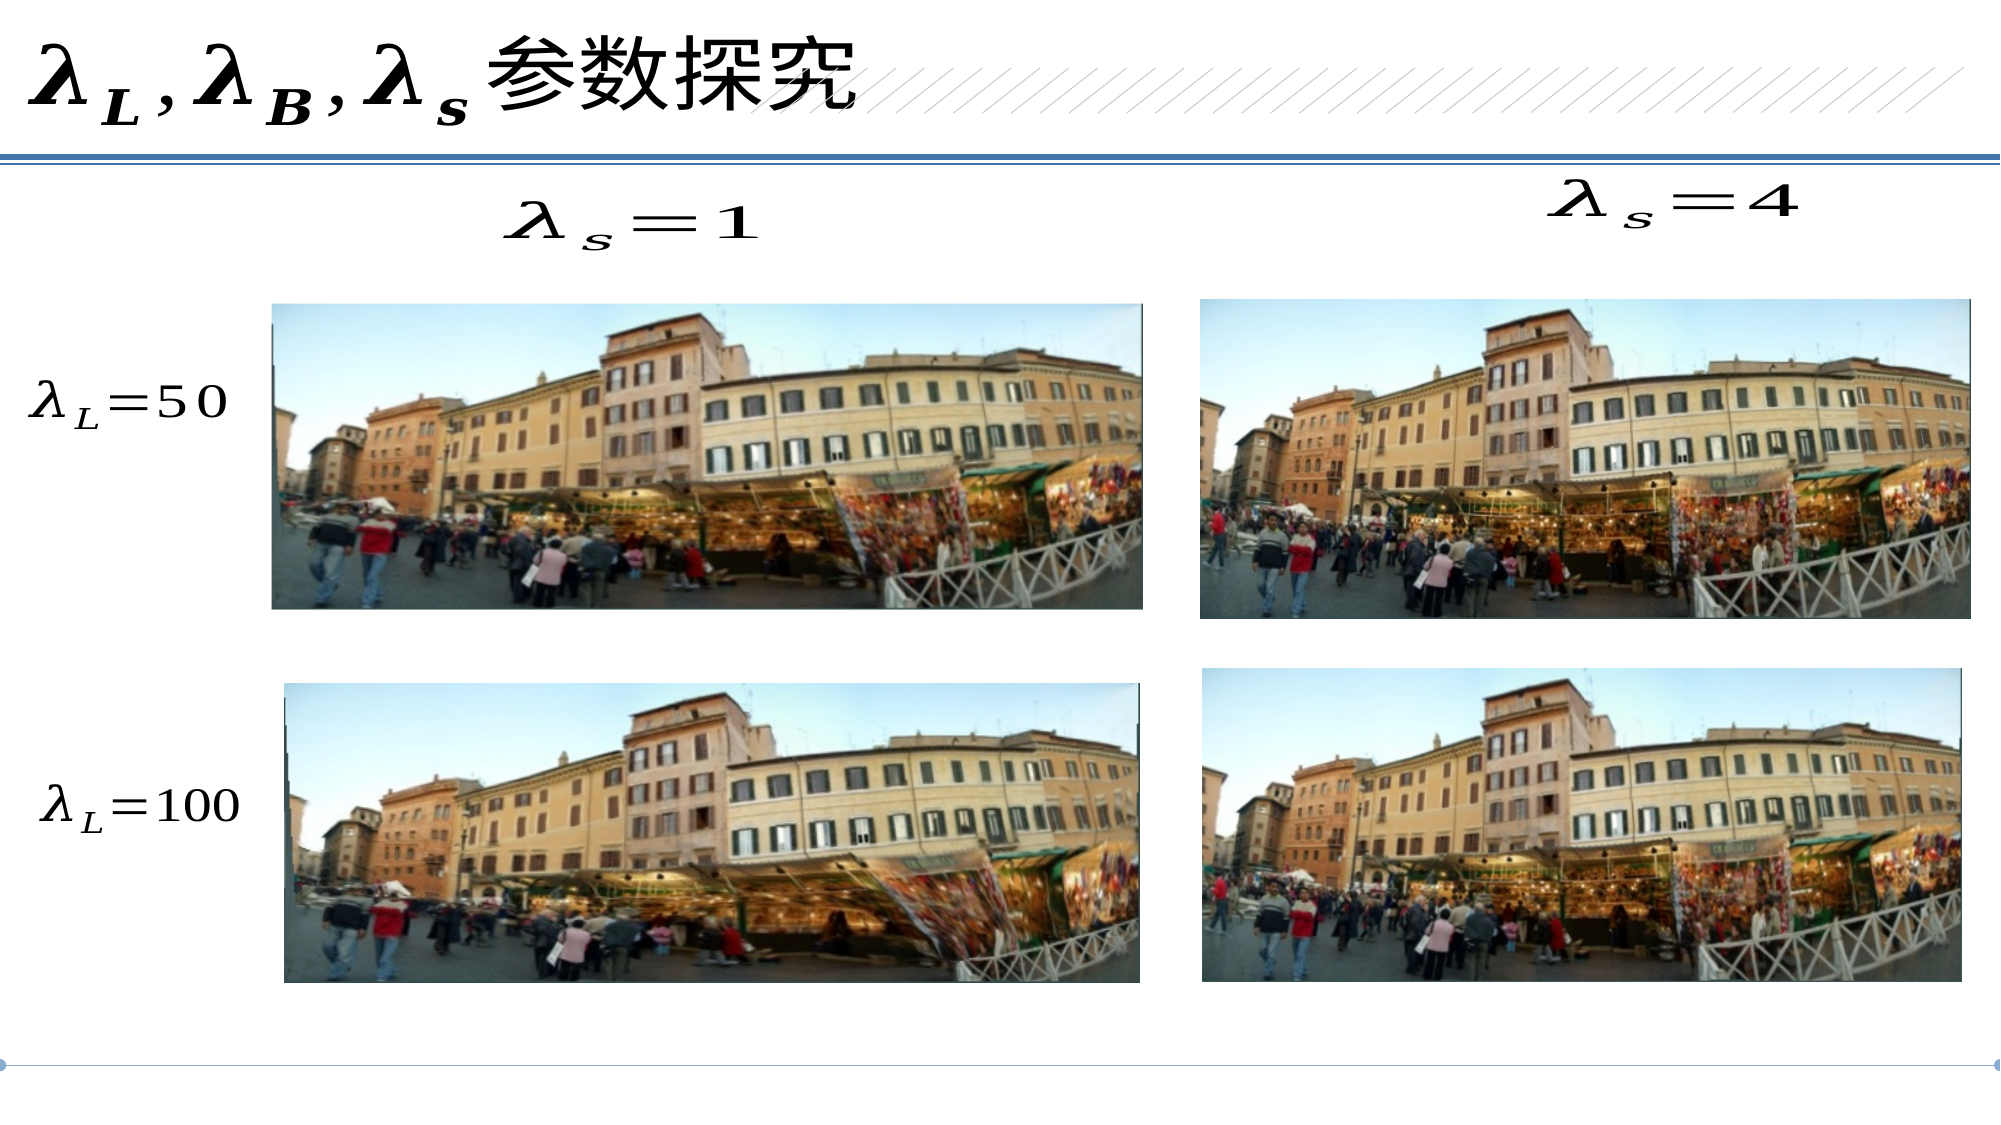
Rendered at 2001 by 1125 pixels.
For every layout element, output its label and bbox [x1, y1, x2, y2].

picture [1200, 667, 1964, 984]
picture [1200, 299, 1971, 619]
picture [267, 299, 1143, 612]
text_box [0, 33, 2000, 165]
picture [284, 683, 1140, 983]
